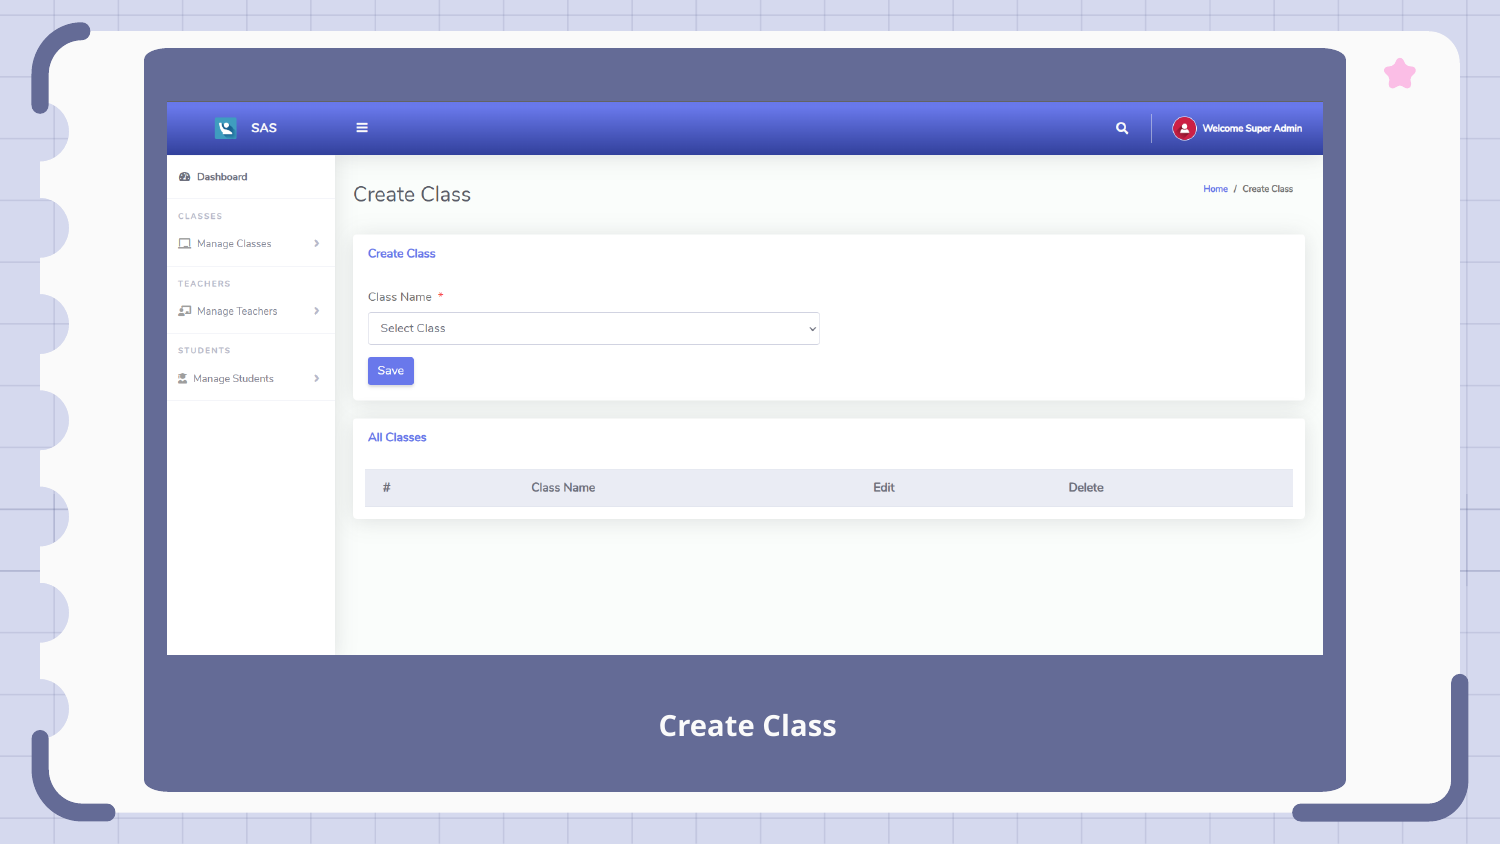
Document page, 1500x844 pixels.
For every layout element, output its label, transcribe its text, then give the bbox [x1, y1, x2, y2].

text_box [144, 48, 1346, 792]
picture [167, 101, 1323, 655]
text_box Create Class [546, 691, 949, 761]
